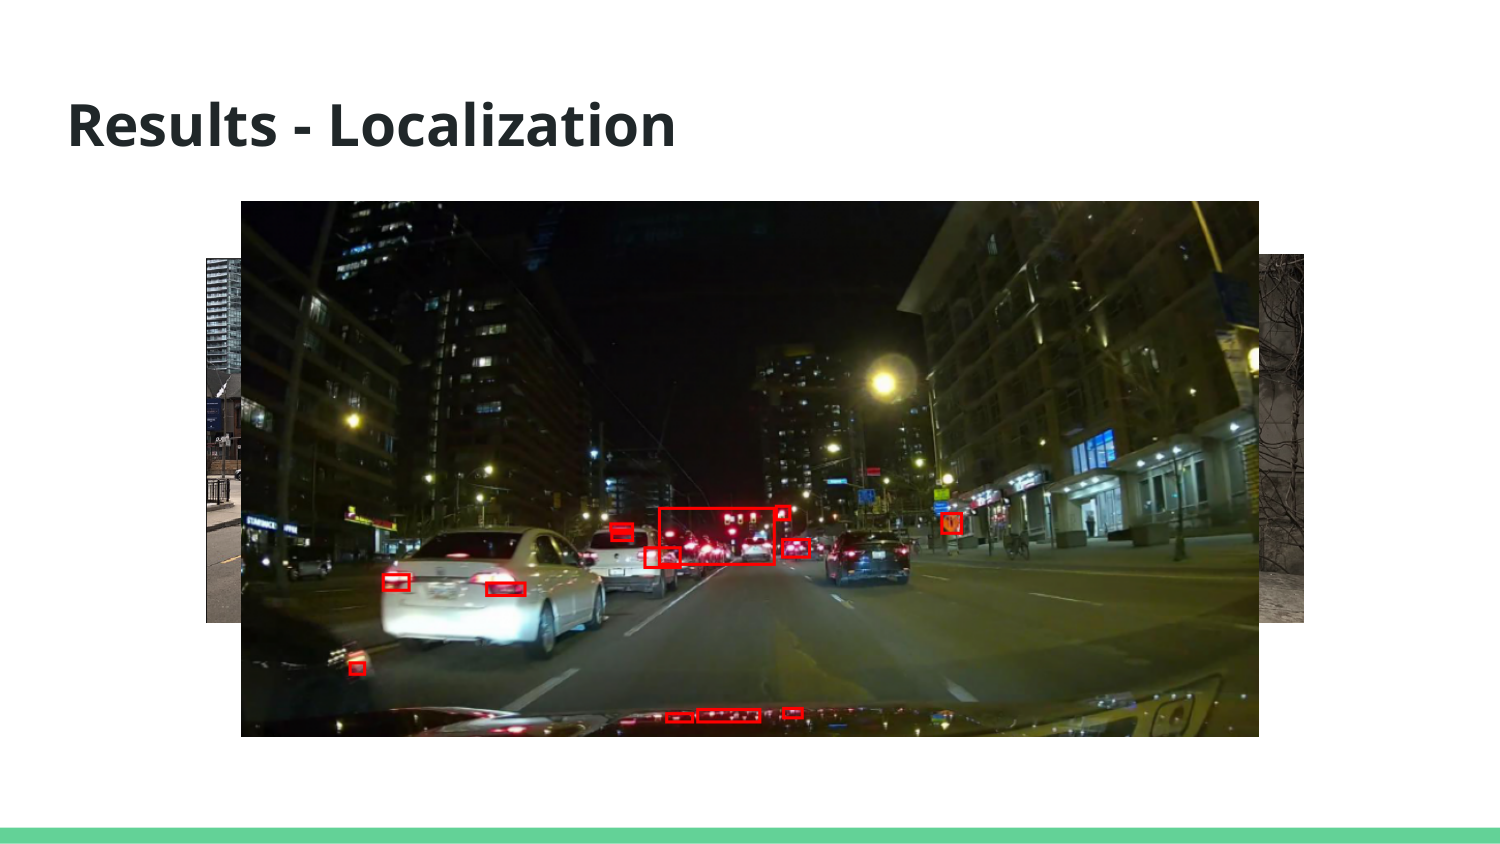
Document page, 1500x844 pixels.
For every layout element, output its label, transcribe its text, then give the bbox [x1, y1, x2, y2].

picture [206, 201, 1304, 737]
title Results - Localization [51, 72, 1449, 167]
